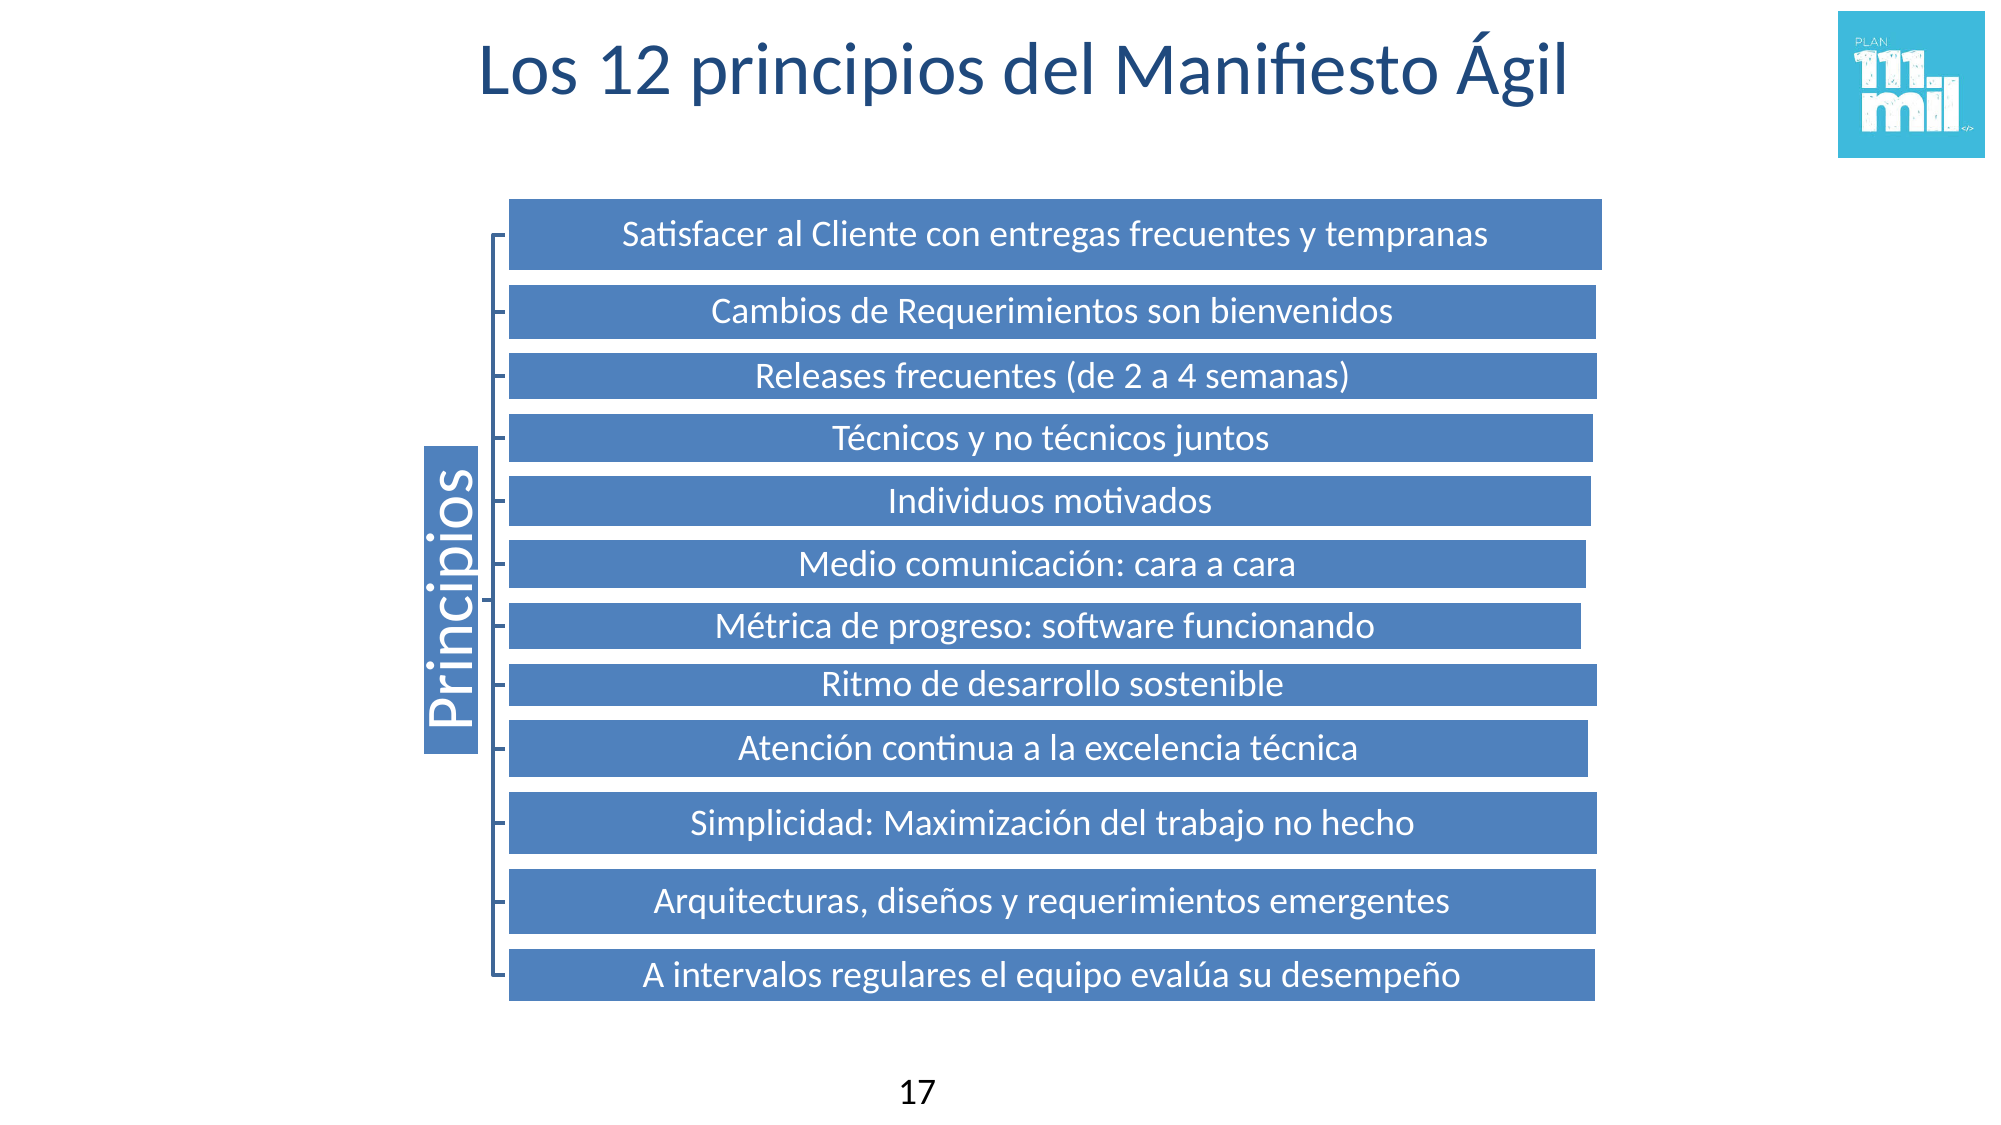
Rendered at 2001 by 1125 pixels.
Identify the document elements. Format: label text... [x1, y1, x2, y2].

title Los 12 principios del Manifiesto Ágil [253, 19, 1797, 249]
picture [1838, 11, 1985, 158]
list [302, 196, 1724, 1005]
